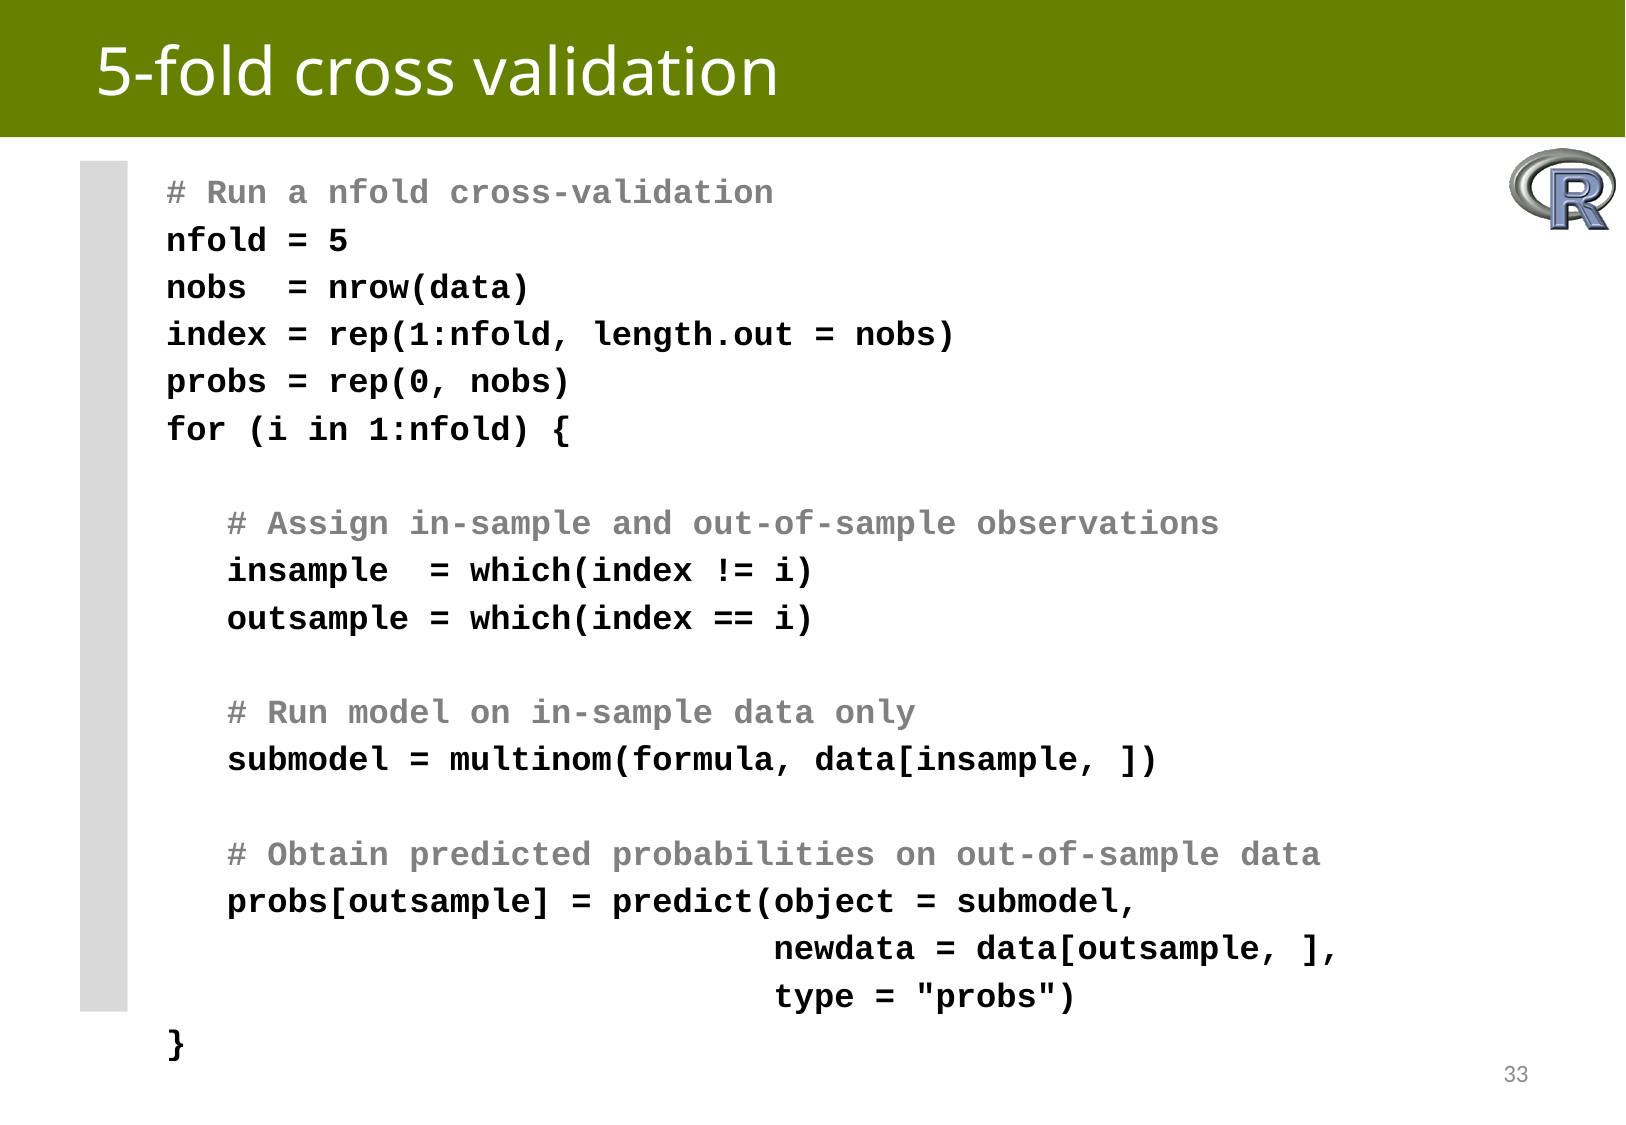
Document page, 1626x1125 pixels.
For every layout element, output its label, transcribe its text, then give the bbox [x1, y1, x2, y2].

picture [1509, 148, 1616, 230]
list # Run a nfold cross-validation nfold = 5 nobs = nrow(data) index = rep(1:nfold, length.out = nobs) probs = rep(0, nobs) for (i in 1:nfold) { # Assign in-sample and out-of-sample observations insample = which(index != i) outsample = which(index == i) # Run model on in-sample data only submodel = multinom(formula, data[insample, ]) # Obtain predicted probabilities on out-of-sample data probs[outsample] = predict(object = submodel, newdata = data[outsample, ], type = "probs") } [151, 160, 1544, 1071]
title 5-fold cross validation [80, 0, 1543, 138]
slide_number 33 [1164, 1042, 1544, 1103]
